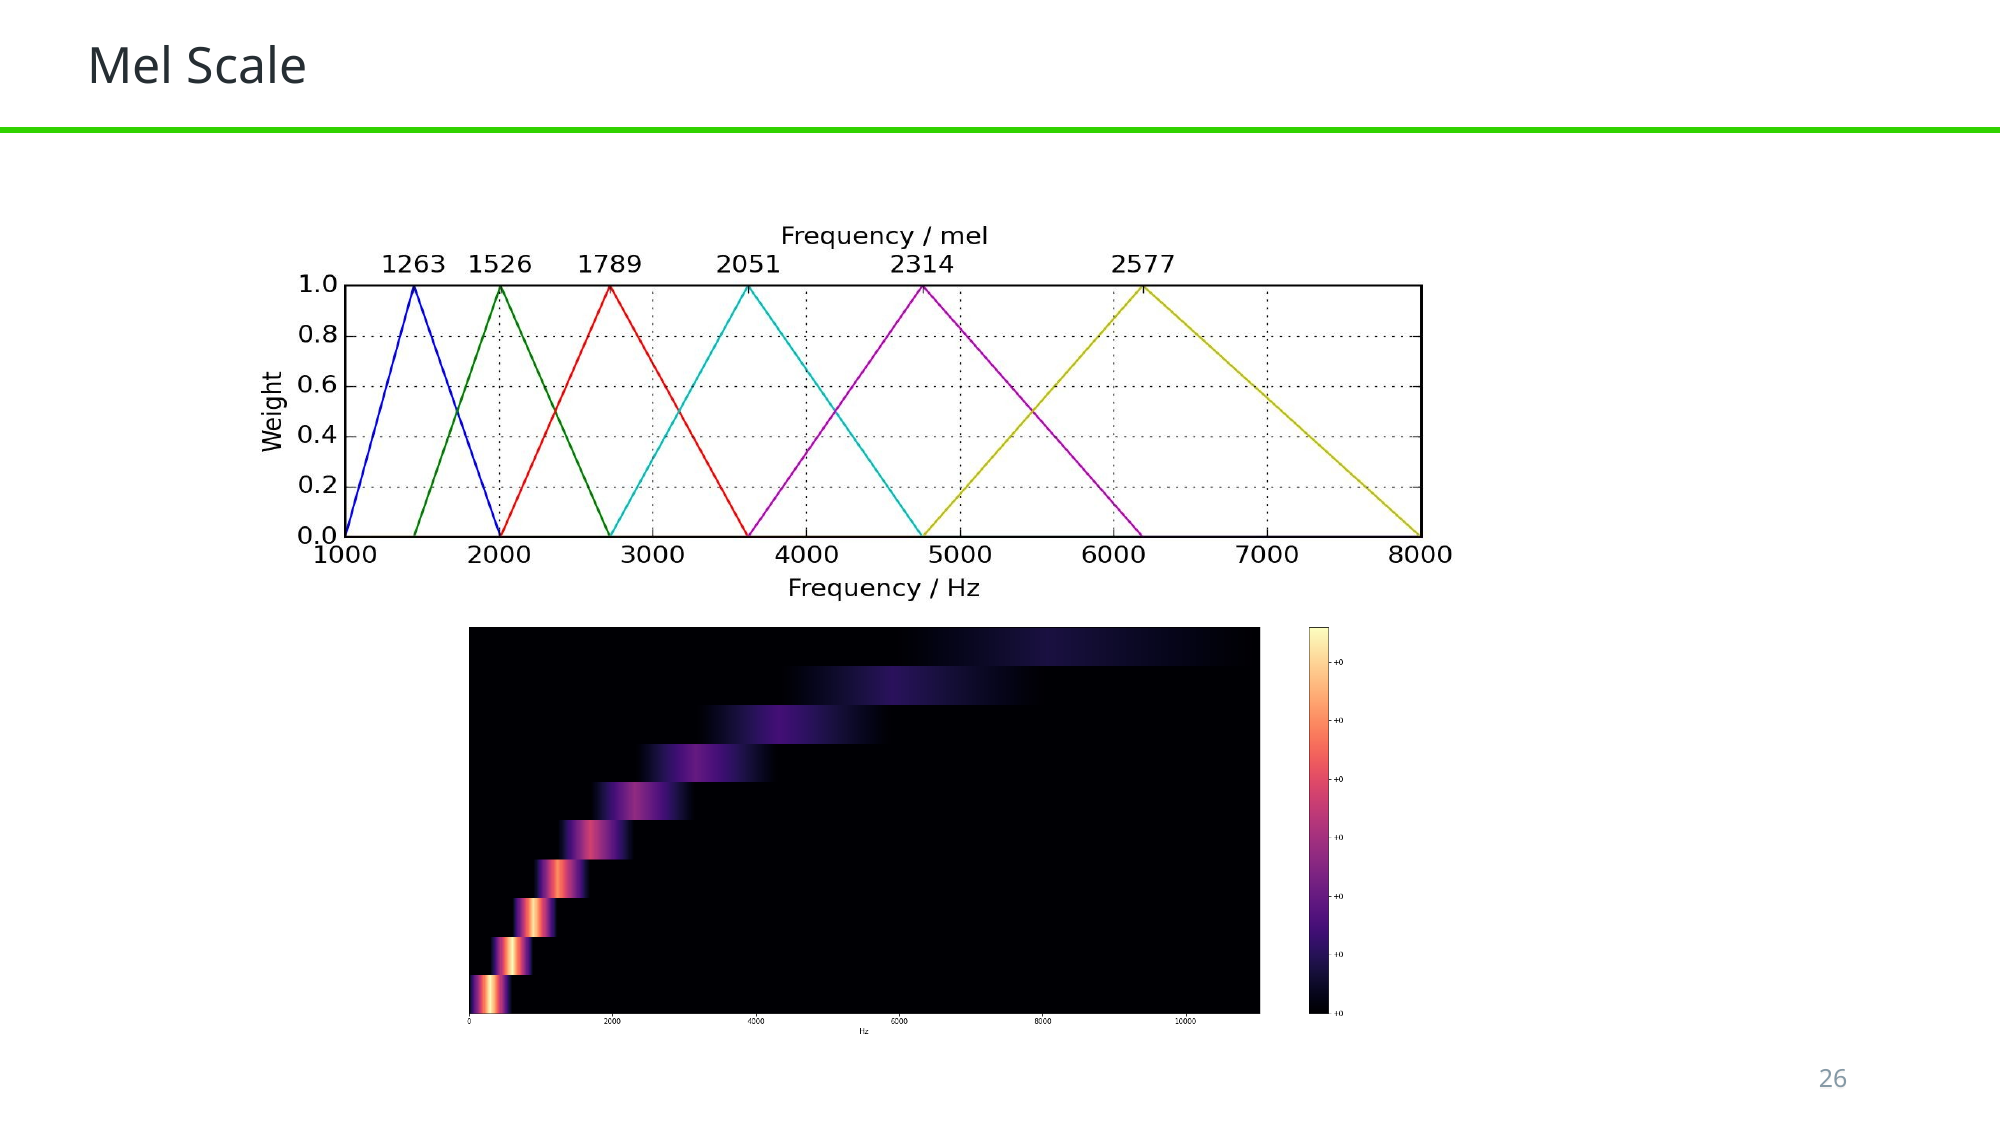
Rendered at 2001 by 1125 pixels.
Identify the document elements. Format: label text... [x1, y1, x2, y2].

text_box [259, 224, 1455, 603]
picture [461, 622, 1348, 1040]
text_box Mel Scale [72, 22, 1792, 112]
text_box 26 [1791, 1058, 1863, 1102]
